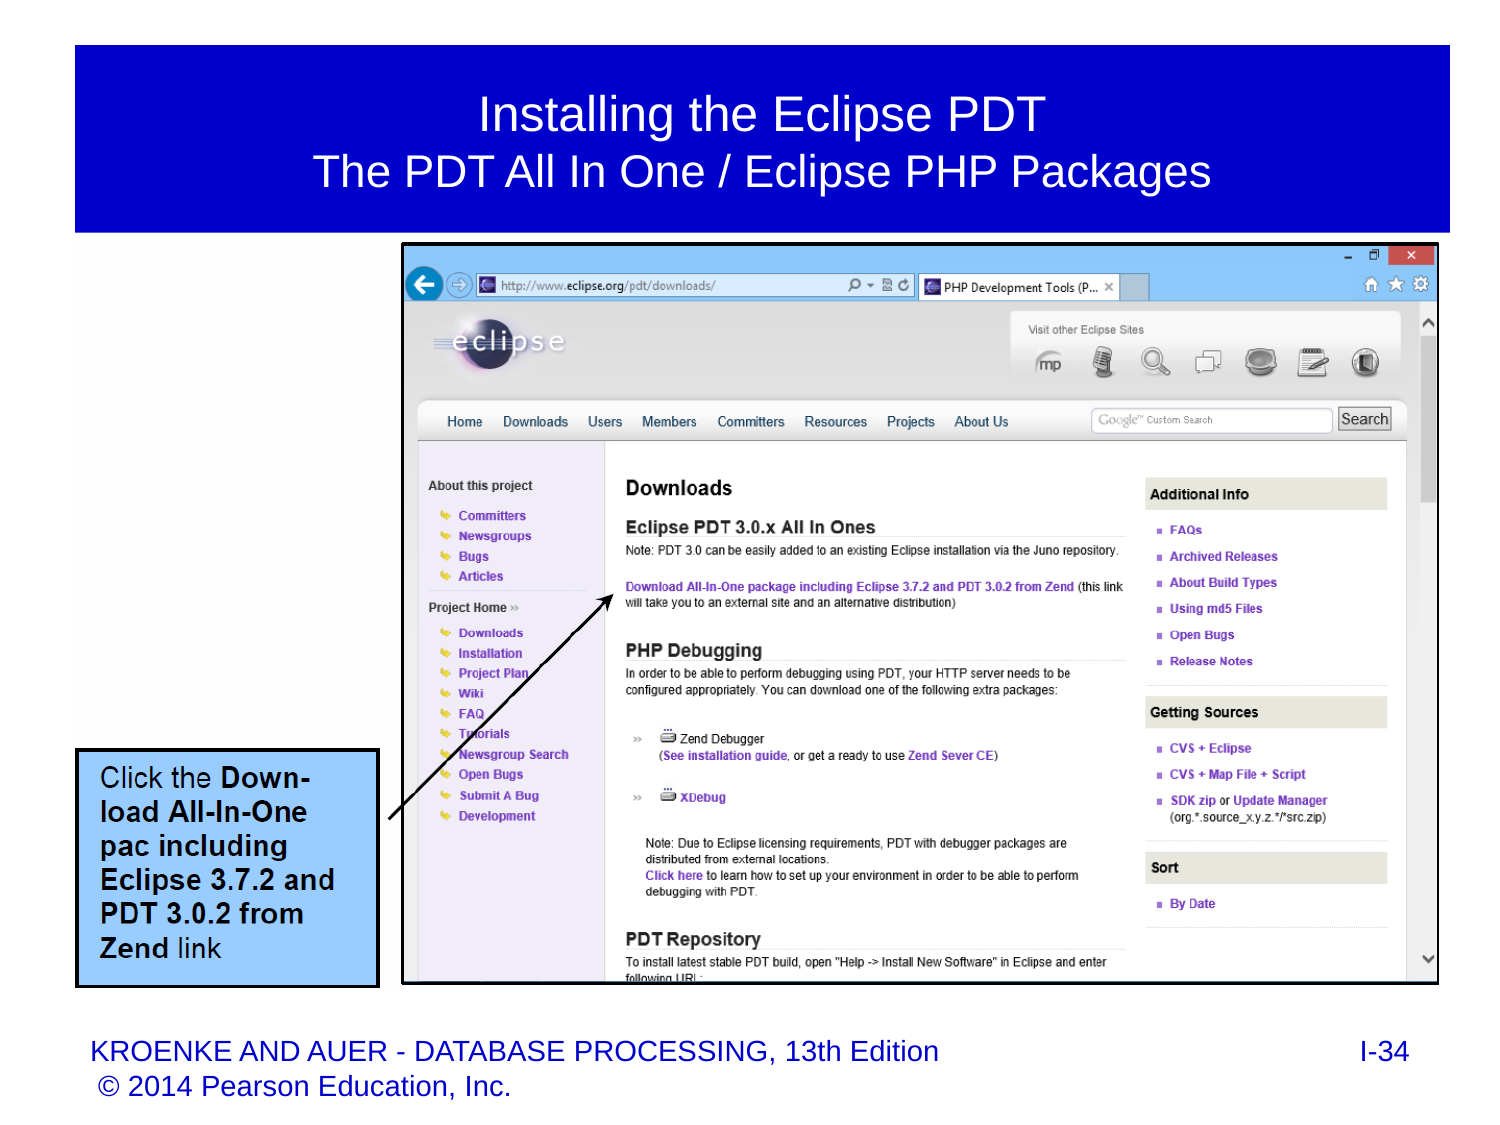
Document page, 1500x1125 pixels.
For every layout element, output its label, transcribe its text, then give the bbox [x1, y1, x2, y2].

footer KROENKE AND AUER - DATABASE PROCESSING, 13th Edition © 2014 Pearson Education, Inc. [74, 1024, 963, 1104]
picture [74, 242, 1439, 989]
title Installing the Eclipse PDT The PDT All In One / Eclipse PHP Packages [75, 45, 1450, 233]
slide_number I-34 [1074, 1024, 1426, 1103]
